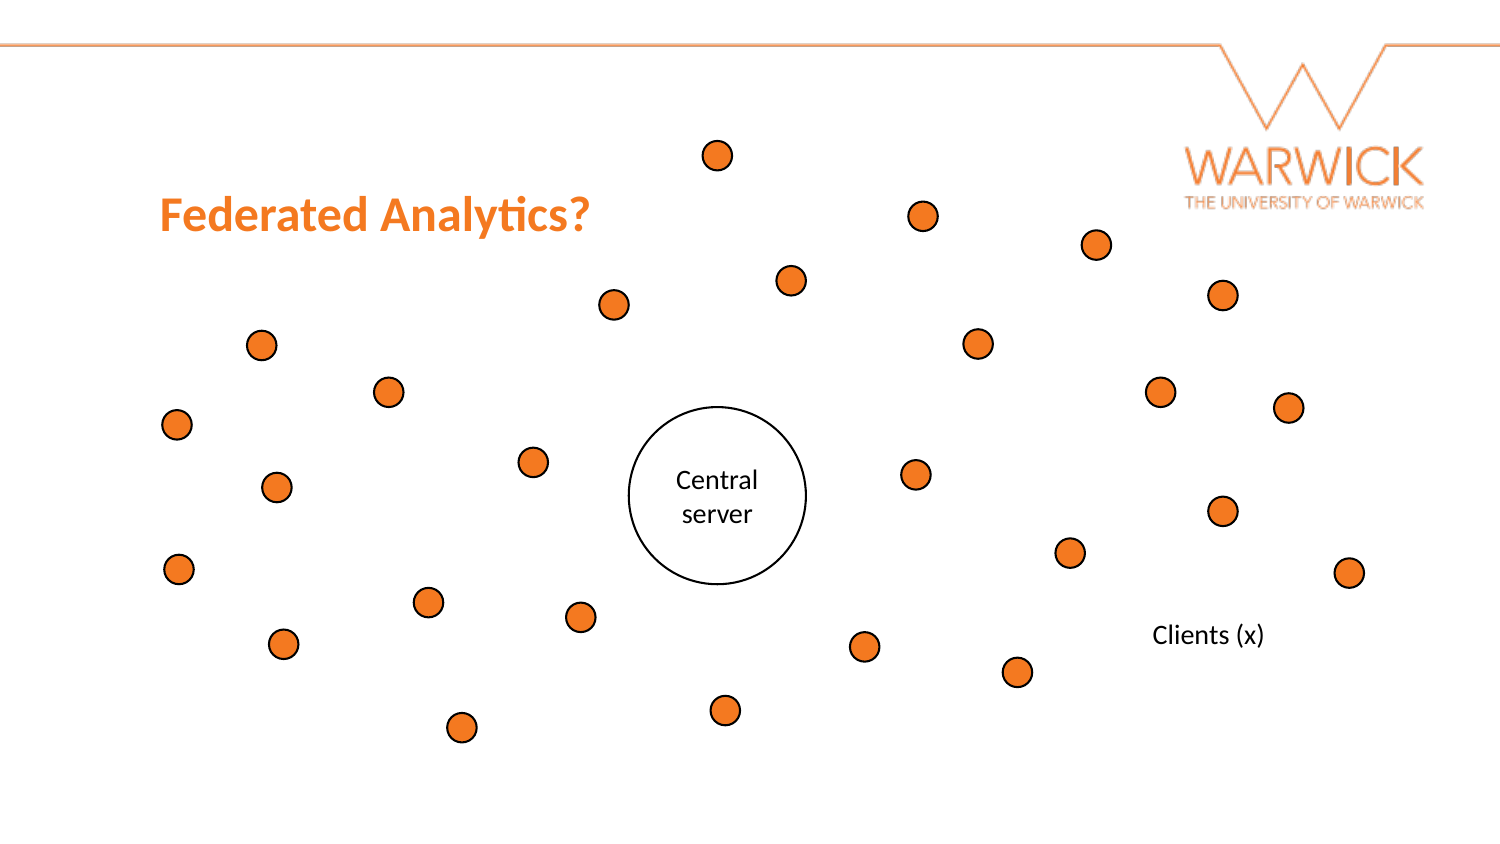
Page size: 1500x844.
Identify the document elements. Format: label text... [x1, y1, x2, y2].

text_box [1001, 656, 1034, 689]
text_box [1333, 557, 1366, 589]
text_box [1144, 376, 1177, 409]
text_box [261, 471, 293, 504]
text_box [900, 459, 932, 491]
text_box [517, 446, 550, 479]
text_box [267, 628, 300, 661]
text_box [245, 329, 278, 362]
text_box [1054, 537, 1087, 569]
text_box Central server [627, 406, 807, 586]
text_box [412, 586, 445, 619]
text_box [775, 264, 807, 297]
text_box [962, 328, 994, 360]
list Federated Analytics? [145, 181, 1082, 244]
text_box [598, 289, 630, 321]
text_box [163, 553, 195, 586]
text_box [907, 200, 939, 233]
text_box [372, 376, 405, 409]
text_box [565, 601, 597, 634]
text_box [1207, 279, 1239, 312]
text_box [709, 694, 742, 727]
text_box [848, 631, 881, 663]
text_box [1080, 229, 1113, 261]
text_box [1207, 495, 1239, 528]
text_box [446, 711, 478, 744]
text_box [161, 409, 193, 441]
text_box [701, 139, 734, 172]
text_box [1272, 392, 1305, 424]
